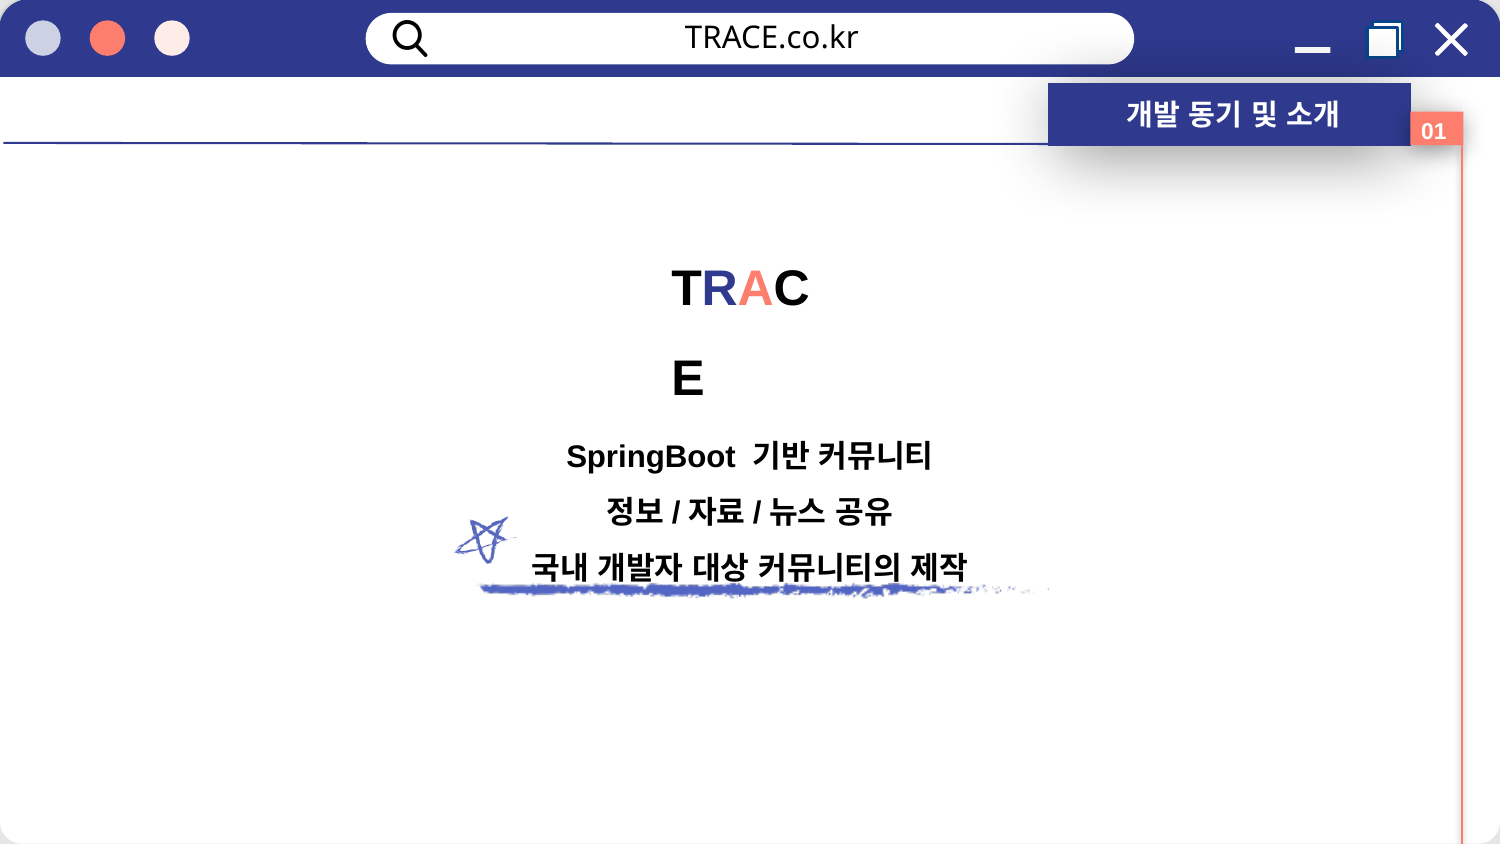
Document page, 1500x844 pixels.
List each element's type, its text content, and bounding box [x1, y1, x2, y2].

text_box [468, 567, 1057, 615]
picture [392, 20, 428, 57]
text_box SpringBoot 기반 커뮤니티 정보/자료/뉴스 공유 국내 개발자 대상 커뮤니티의 제작 [252, 402, 1248, 601]
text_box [453, 516, 517, 564]
text_box TRACE [656, 210, 844, 421]
list 개발 동기 및 소개 [1048, 90, 1411, 140]
list 01 [1395, 109, 1464, 152]
